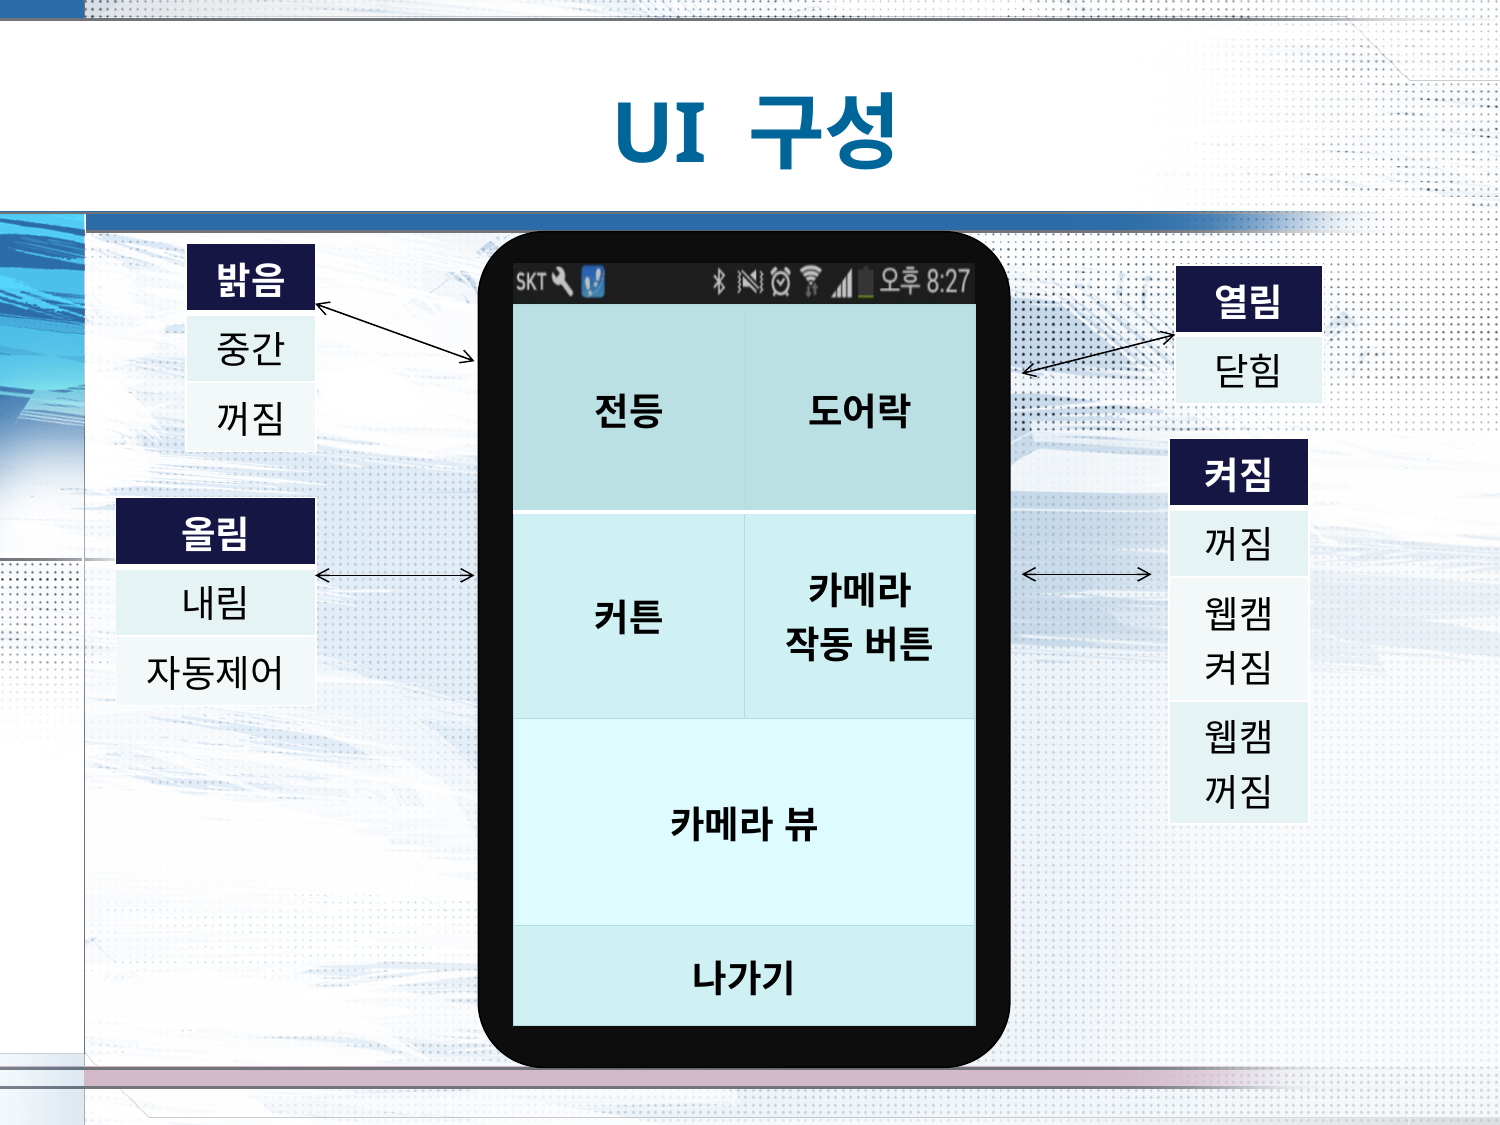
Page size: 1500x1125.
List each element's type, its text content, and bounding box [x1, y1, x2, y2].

table_cell 내림 [116, 570, 315, 635]
table_cell 자동제어 [116, 637, 315, 705]
table_header 열림 [1176, 266, 1322, 332]
table_cell 웹캠 켜짐 [1170, 578, 1308, 700]
table_cell 카메라 뷰 [514, 719, 974, 925]
table_cell 중간 [187, 316, 315, 381]
table_header 밝음 [187, 244, 315, 310]
text_box [478, 231, 1010, 1068]
table_cell 꺼짐 [1170, 511, 1308, 576]
table_cell 커튼 [514, 514, 744, 718]
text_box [314, 303, 475, 362]
table_header 전등 [514, 312, 744, 510]
table_header 올림 [116, 498, 315, 564]
table_cell 웹캠 꺼짐 [1170, 702, 1308, 823]
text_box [1021, 325, 1176, 374]
picture [0, 0, 1500, 1125]
table_header 도어락 [745, 312, 974, 510]
table_header 켜짐 [1170, 439, 1308, 505]
table_cell 꺼짐 [187, 383, 315, 451]
title UI 구성 [87, 44, 1426, 213]
table_cell 나가기 [514, 926, 974, 1025]
table_cell 카메라 작동 버튼 [745, 514, 974, 718]
table_cell 닫힘 [1176, 337, 1322, 403]
